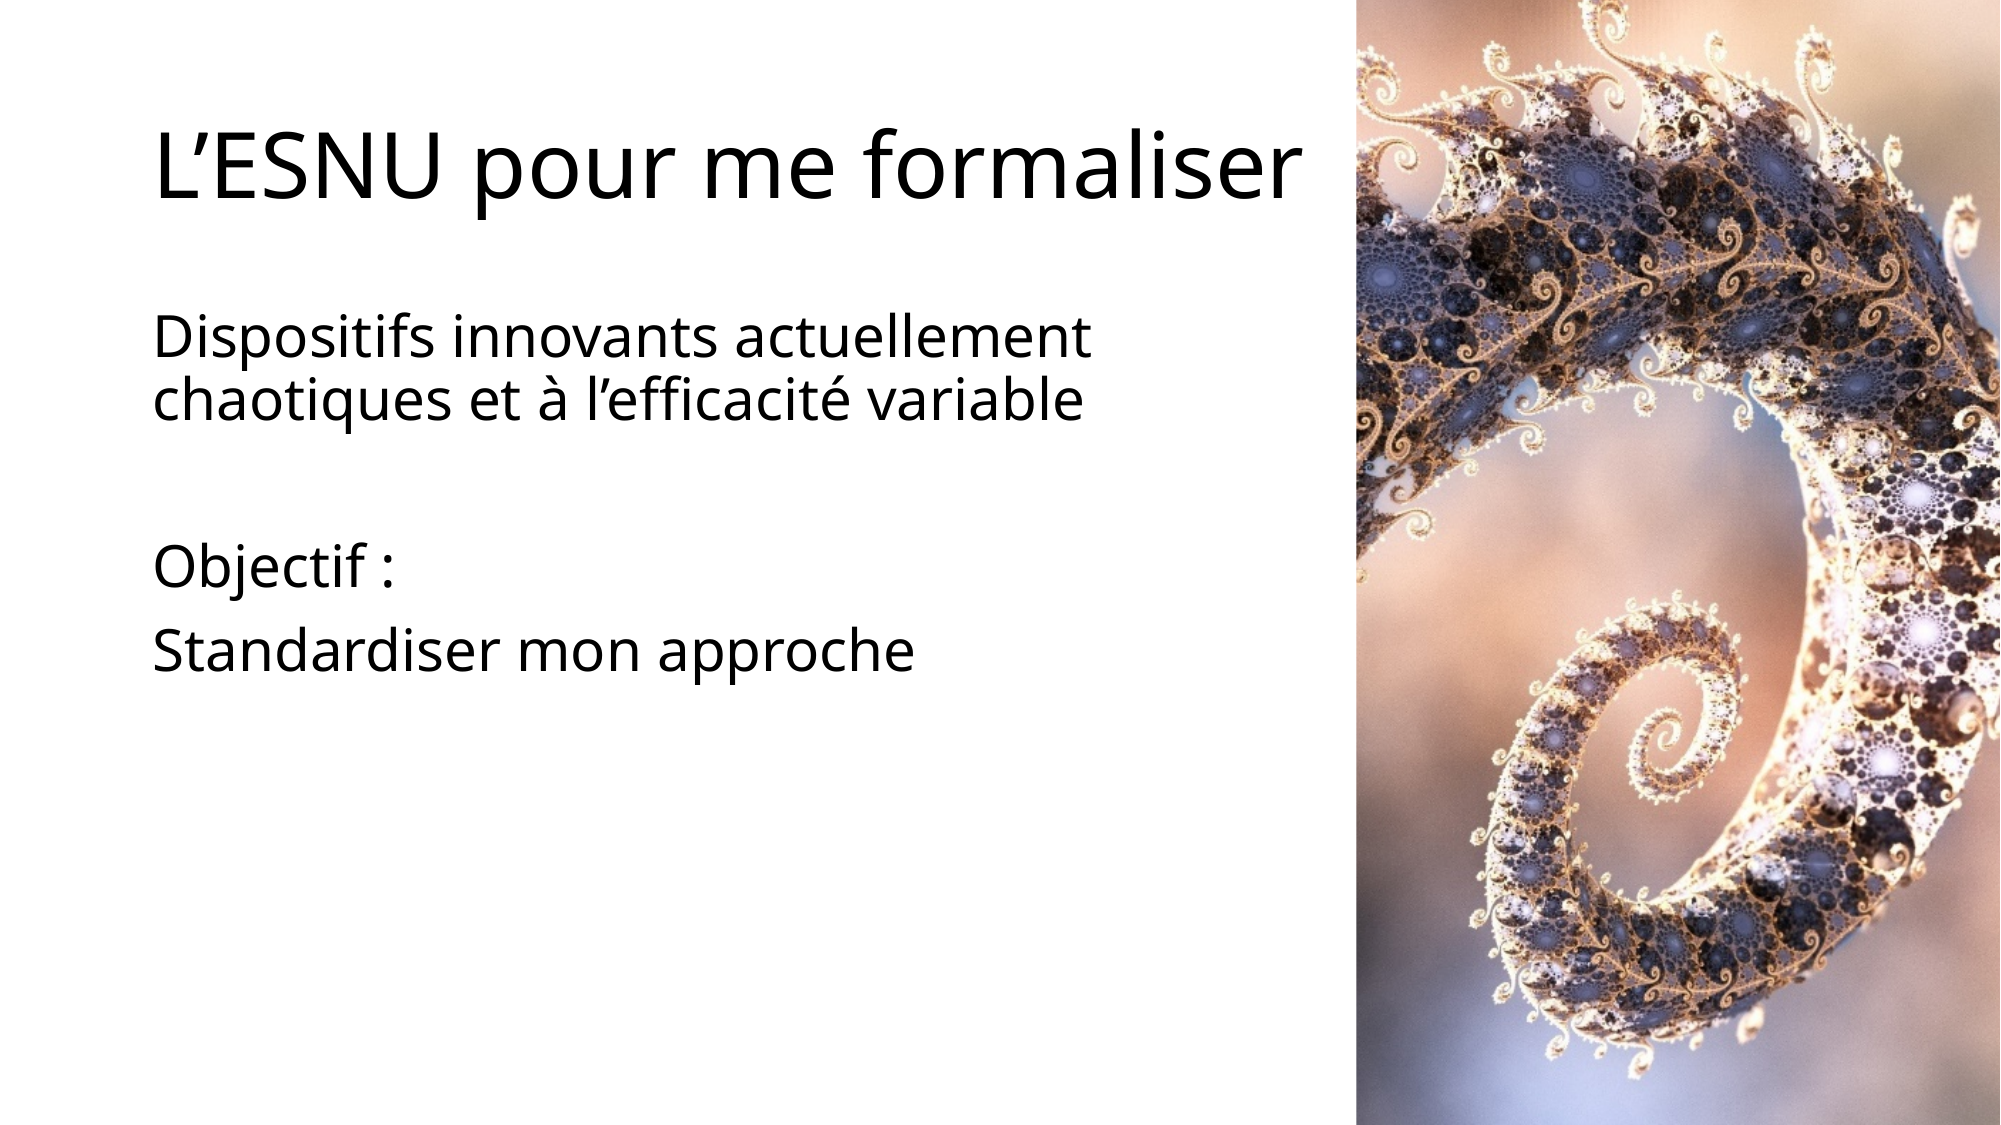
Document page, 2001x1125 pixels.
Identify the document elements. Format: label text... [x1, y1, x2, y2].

title L’ESNU pour me formaliser [137, 59, 1356, 278]
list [1356, 0, 2000, 1125]
text_box Dispositifs innovants actuellement chaotiques et à l’efficacité variable Objectif : Standardiser mon approche [137, 299, 1335, 1014]
